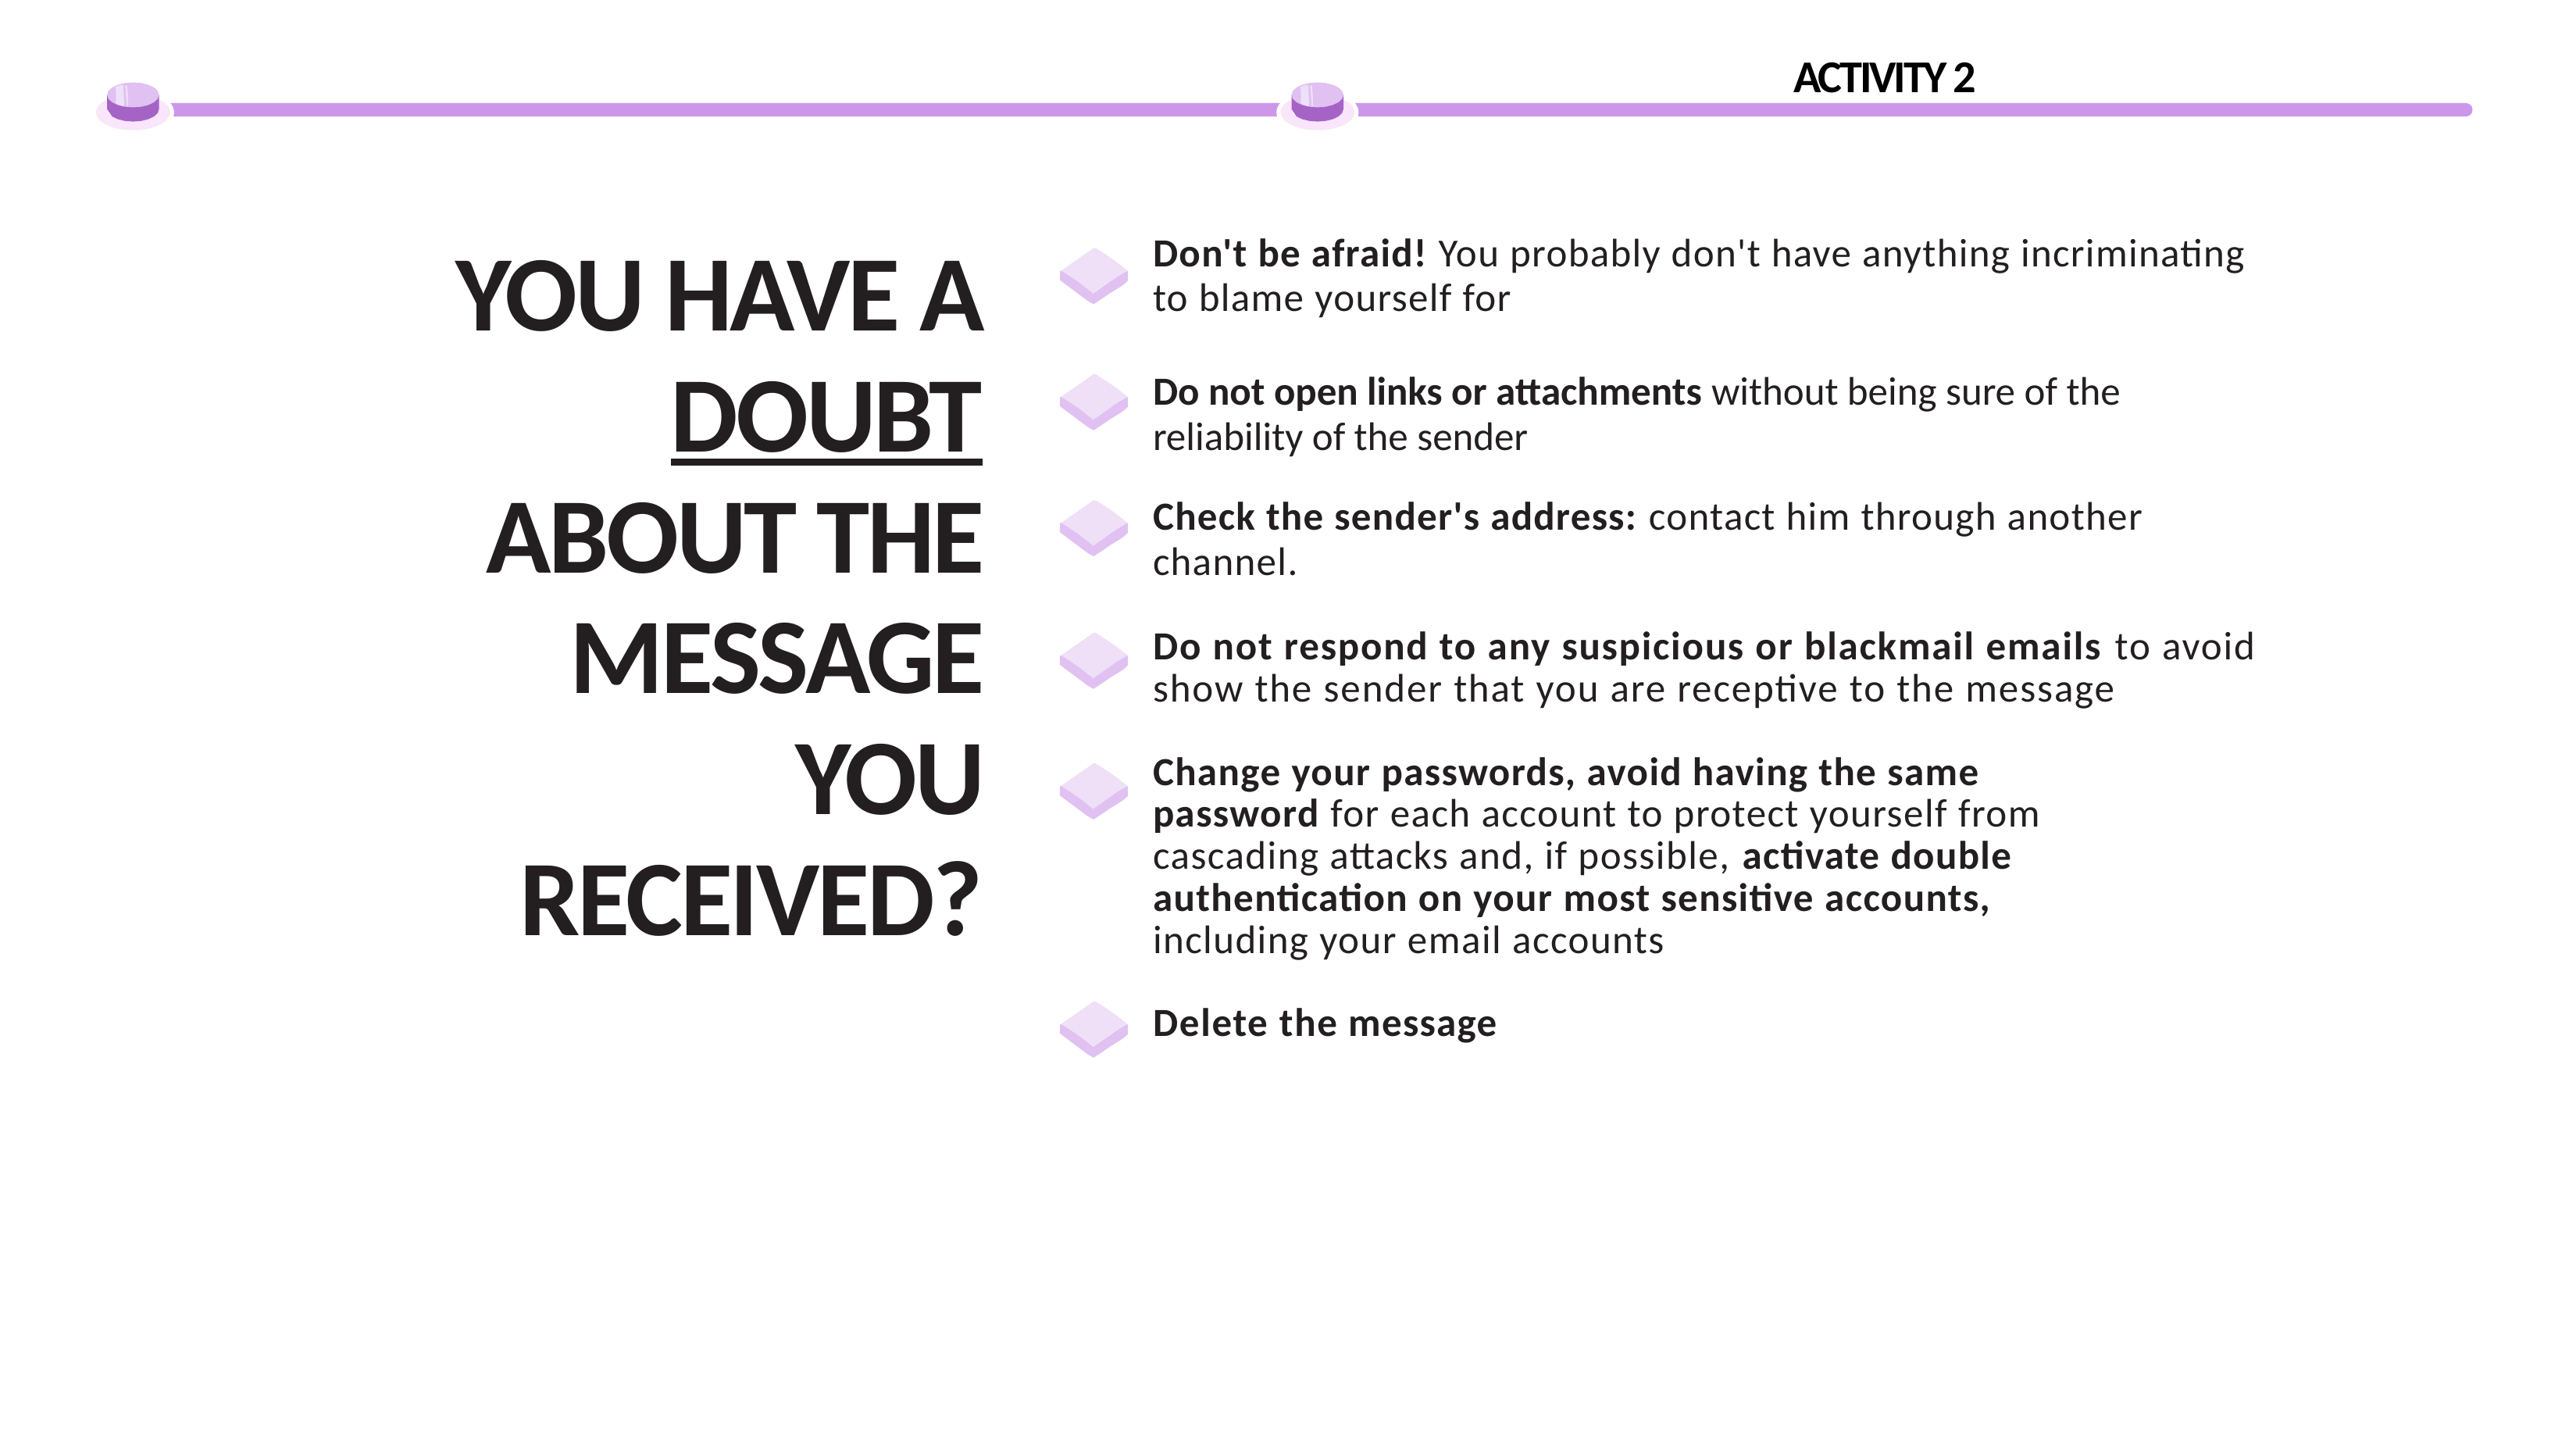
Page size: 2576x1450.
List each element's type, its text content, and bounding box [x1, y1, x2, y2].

text_box ACTIVITY 2 [1791, 45, 1977, 77]
text_box YOU HAVE A DOUBT ABOUT THE MESSAGE YOU RECEIVED? [95, 220, 983, 957]
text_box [1059, 500, 1129, 557]
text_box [1059, 632, 1129, 689]
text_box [91, 78, 2473, 135]
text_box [1059, 762, 1129, 820]
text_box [1059, 248, 1129, 305]
text_box Don't be afraid! You probably don't have anything incriminating to blame yourself for Do not open links or attachments without being sure of the reliability of the sender Check the sender's address: contact him through another channel. Do not respond to any suspicious or blackmail emails to avoid show the sender that you are receptive to the message Change your passwords, avoid having the same password for each account to protect yourself from cascading attacks and, if possible, activate double authentication on your most sensitive accounts, including your email accounts Delete the message [1151, 227, 2279, 1045]
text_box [1059, 373, 1129, 430]
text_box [1059, 1001, 1129, 1058]
